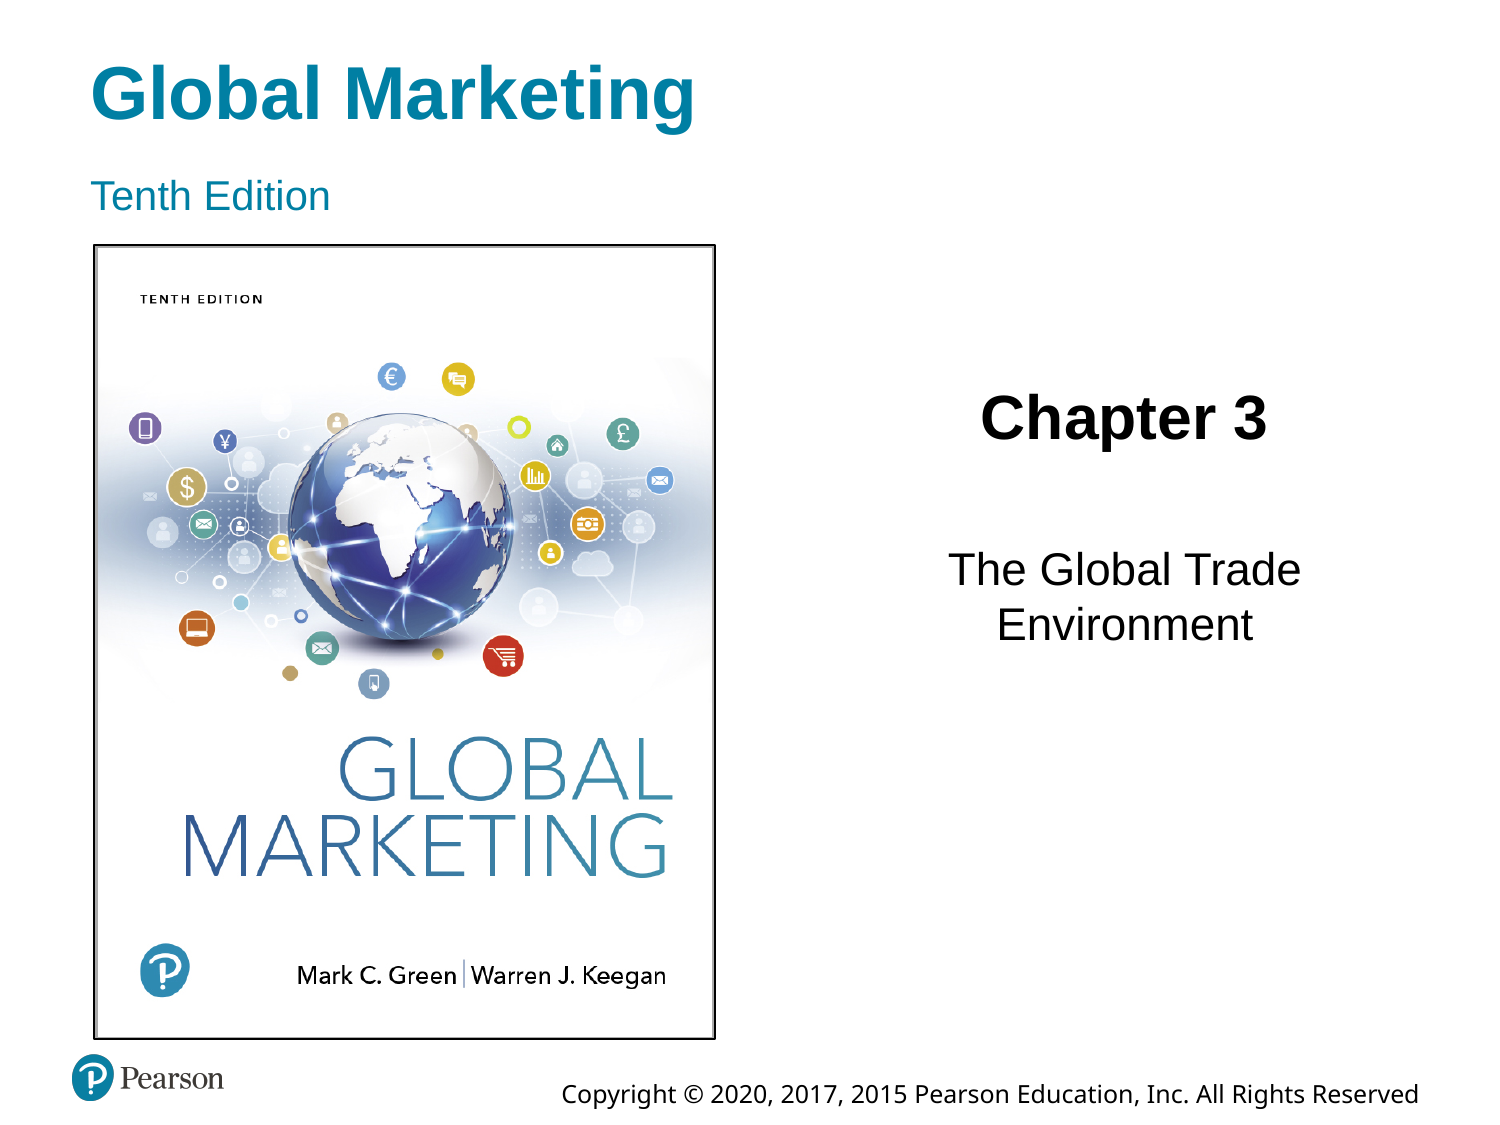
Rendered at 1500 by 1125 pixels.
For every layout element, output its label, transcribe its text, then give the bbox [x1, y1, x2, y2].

list Chapter 3 [825, 262, 1425, 467]
list Tenth Edition [75, 166, 1425, 221]
picture [72, 1054, 88, 1070]
picture [98, 1054, 224, 1101]
picture [80, 1063, 106, 1088]
picture [94, 245, 715, 1039]
picture [72, 1087, 83, 1101]
list Copyright © 2020, 2017, 2015 Pearson Education, Inc. All Rights Reserved [444, 1063, 1437, 1124]
list The Global Trade Environment [825, 525, 1425, 663]
title Global Marketing [75, 35, 1425, 144]
